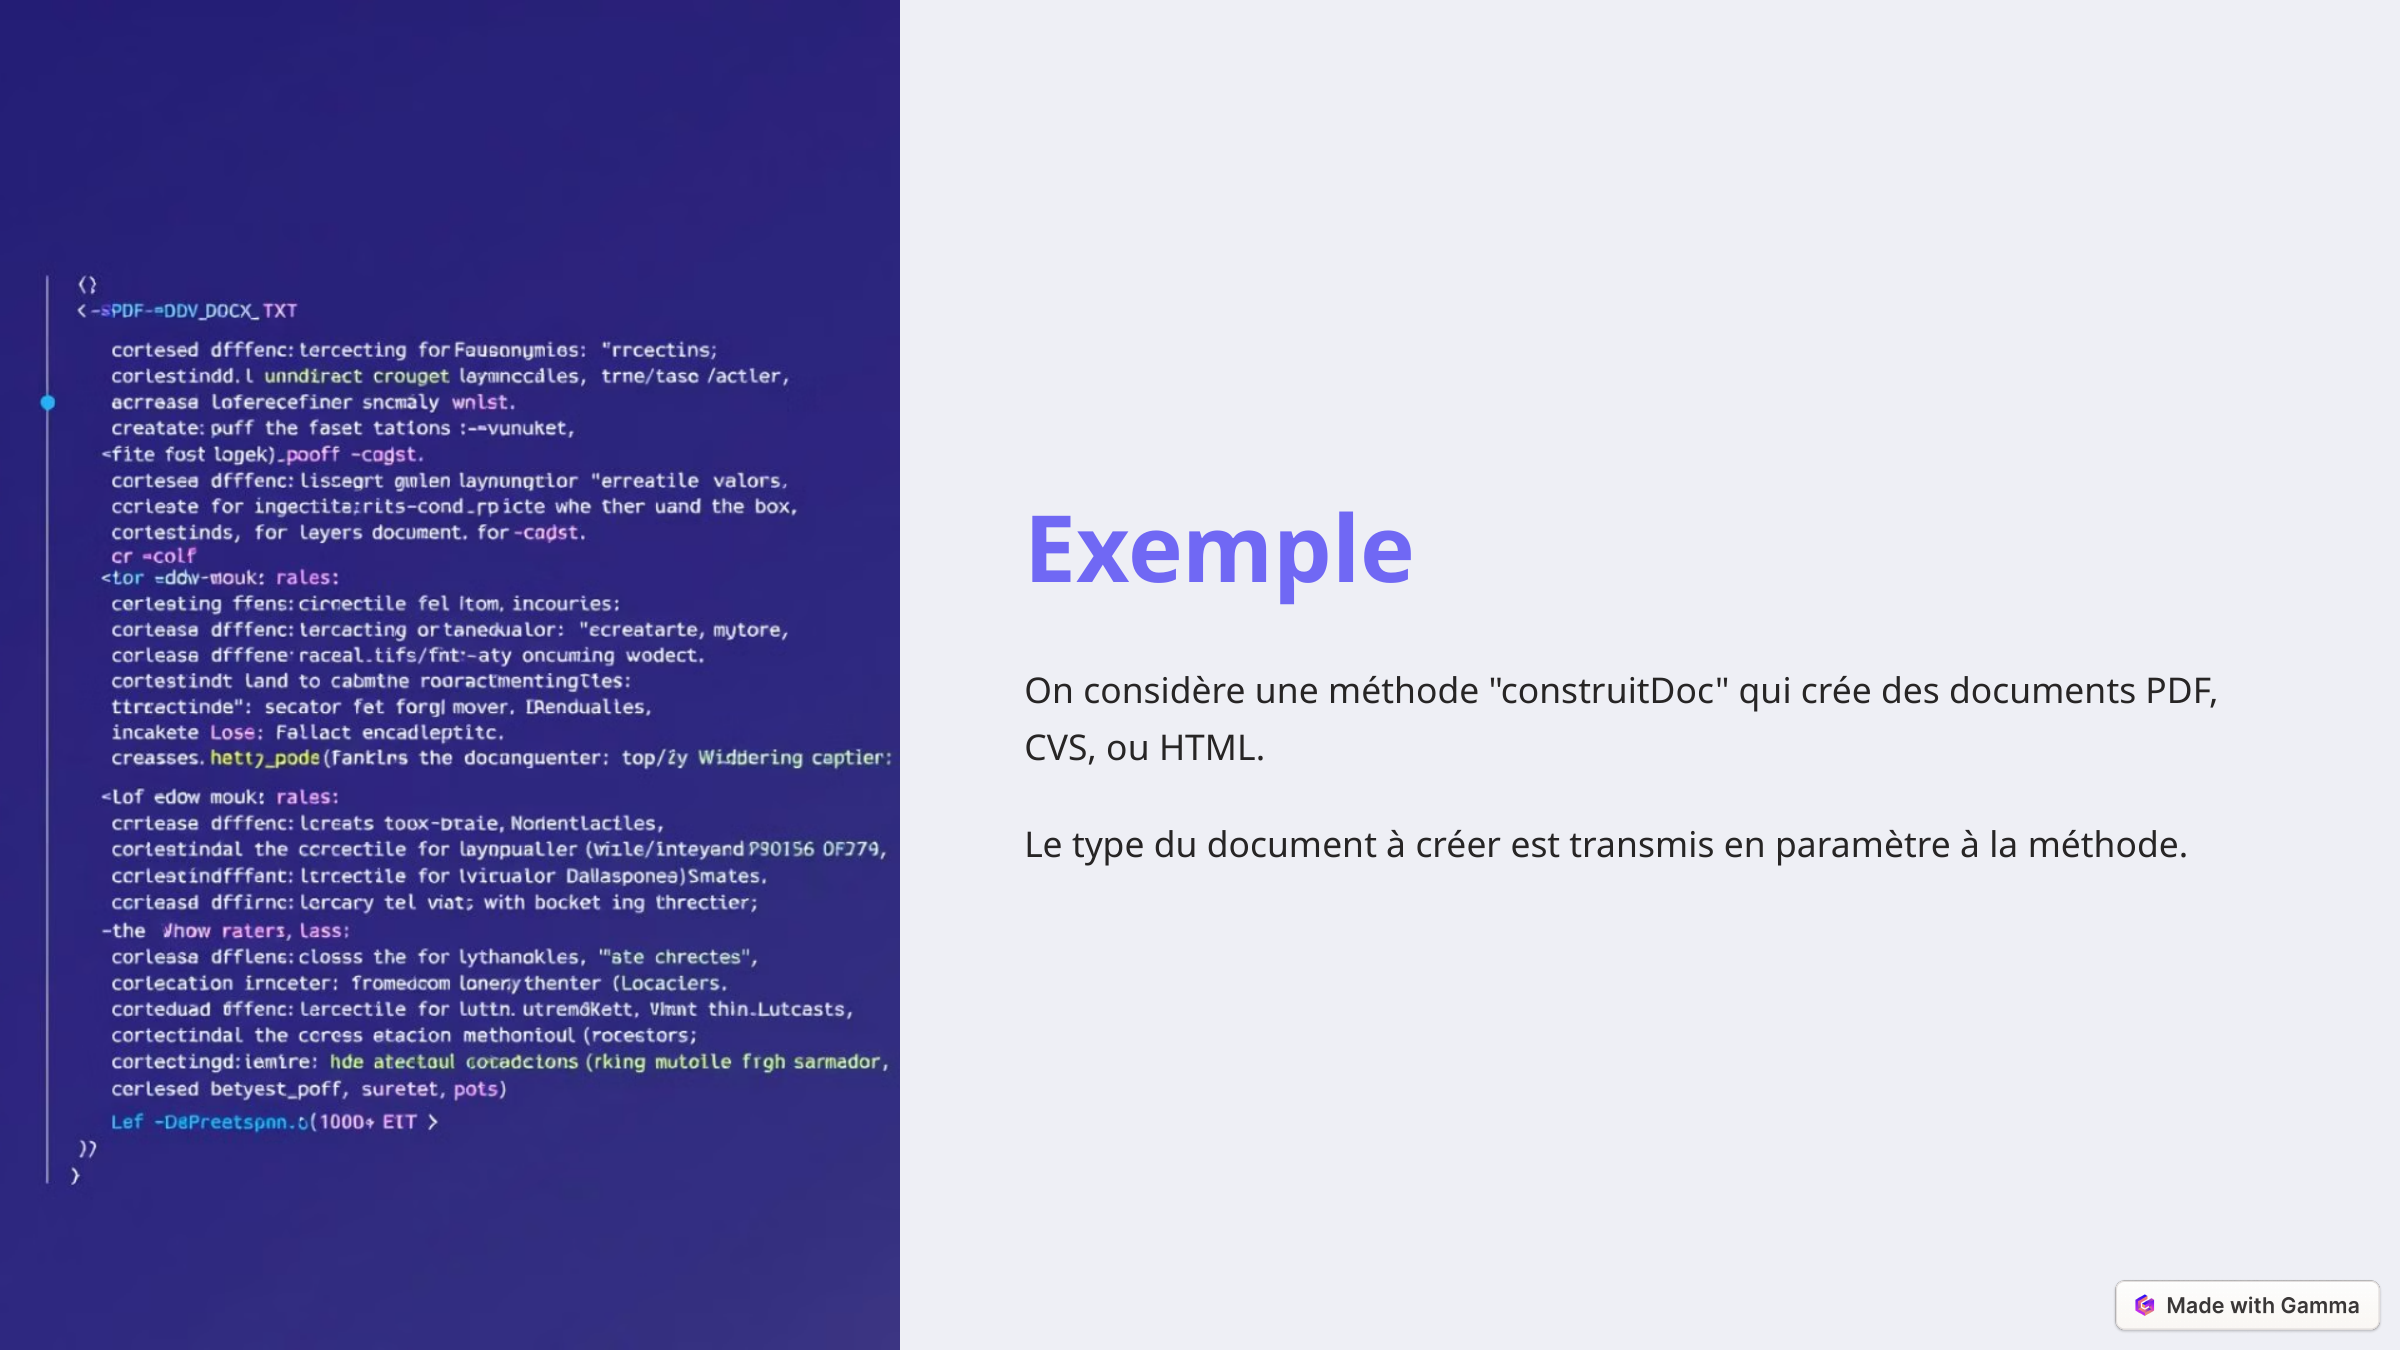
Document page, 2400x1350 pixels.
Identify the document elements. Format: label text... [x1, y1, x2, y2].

picture [0, 0, 900, 1350]
text_box On considère une méthode "construitDoc" qui crée des documents PDF, CVS, ou HTML. [1024, 654, 2276, 769]
text_box Le type du document à créer est transmis en paramètre à la méthode. [1024, 808, 2276, 866]
text_box Exemple [1024, 484, 1960, 602]
picture [2106, 1271, 2389, 1339]
